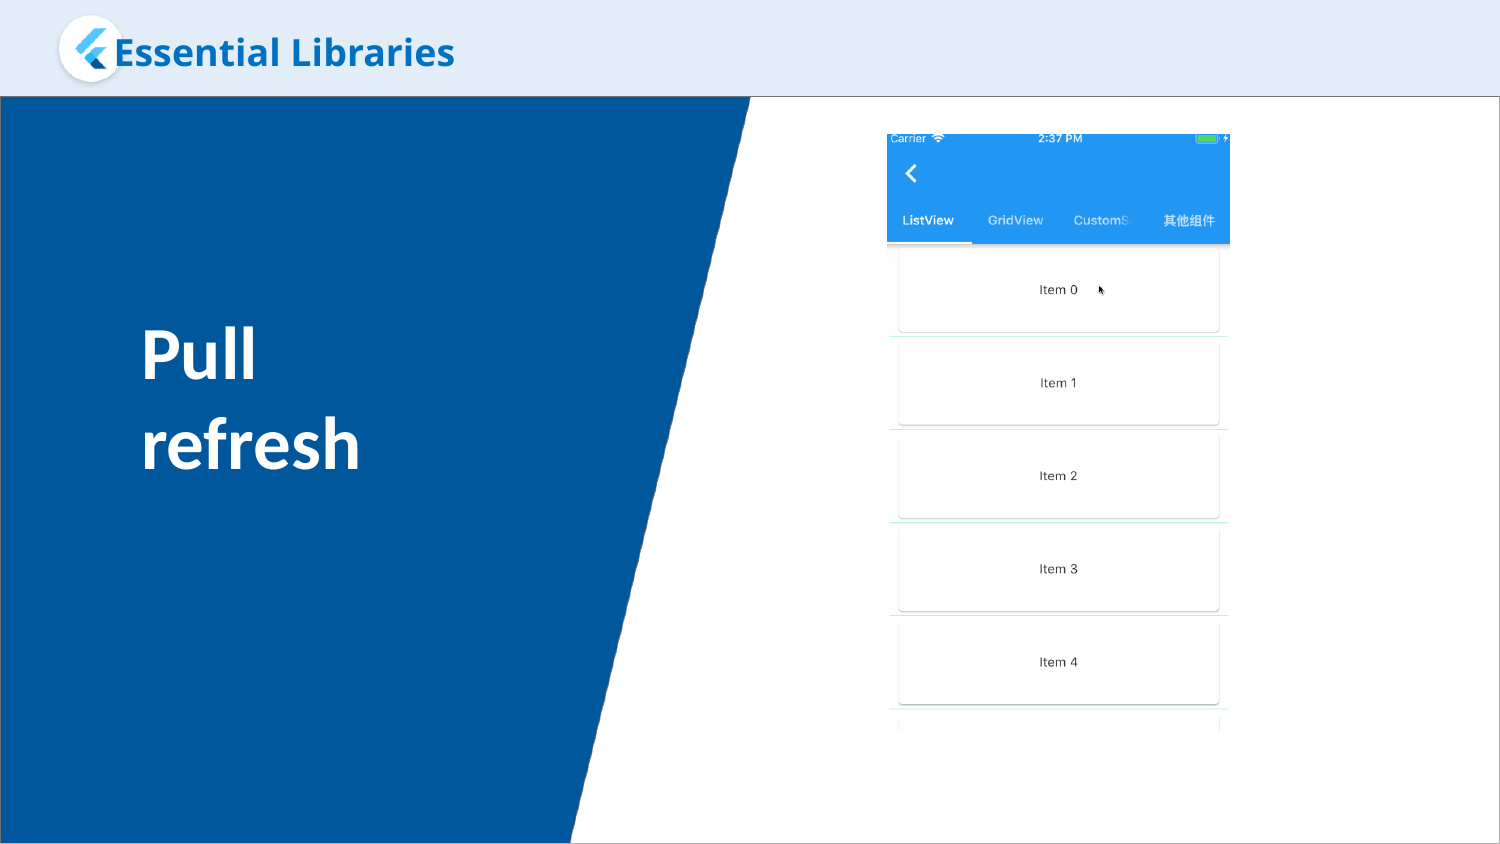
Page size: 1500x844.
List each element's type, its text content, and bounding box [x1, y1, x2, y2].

picture [0, 0, 1500, 844]
text_box Essential Libraries [98, 21, 481, 82]
